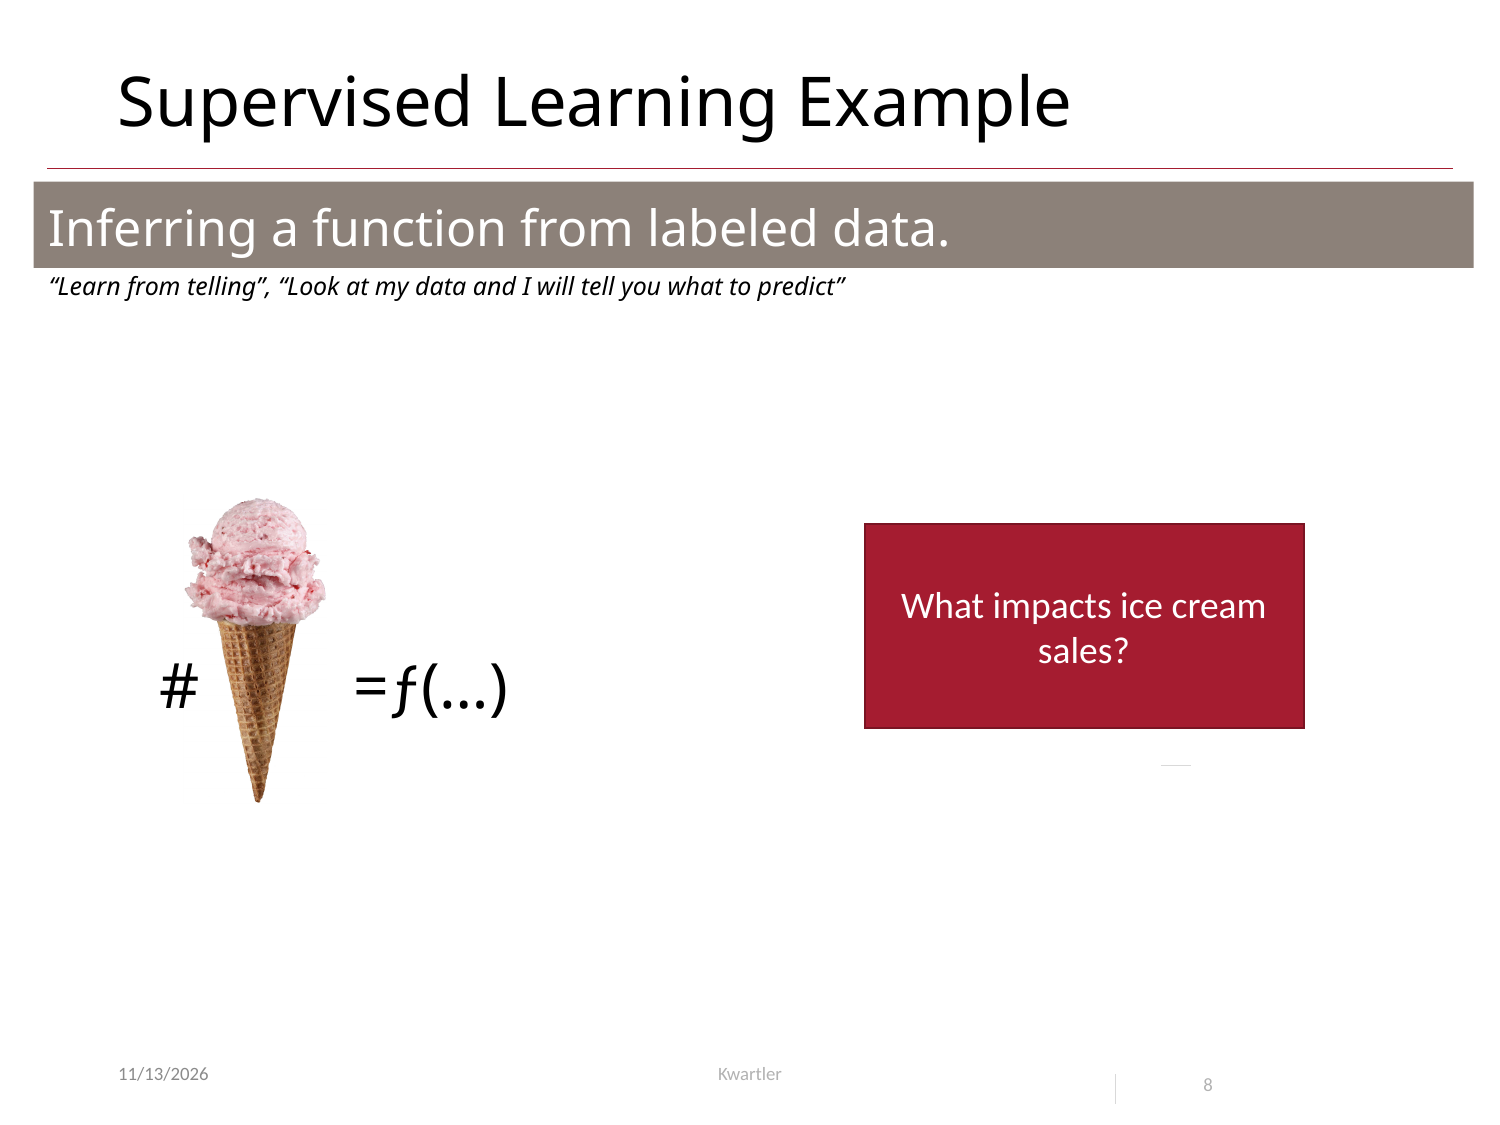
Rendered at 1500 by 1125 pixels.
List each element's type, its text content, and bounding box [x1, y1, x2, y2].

text_box Inferring a function from labeled data. [33, 181, 1474, 255]
slide_number 8 [1188, 1042, 1330, 1103]
footer Kwartler [496, 1042, 1004, 1103]
text_box =ƒ(…) [338, 630, 577, 714]
text_box What impacts ice cream sales? [864, 523, 1305, 729]
text_box # [144, 630, 183, 714]
title Supervised Learning Example [103, 59, 1397, 157]
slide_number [103, 1042, 441, 1103]
text_box “Learn from telling”, “Look at my data and I will tell you what to predict” [33, 255, 1474, 296]
picture [183, 494, 327, 804]
